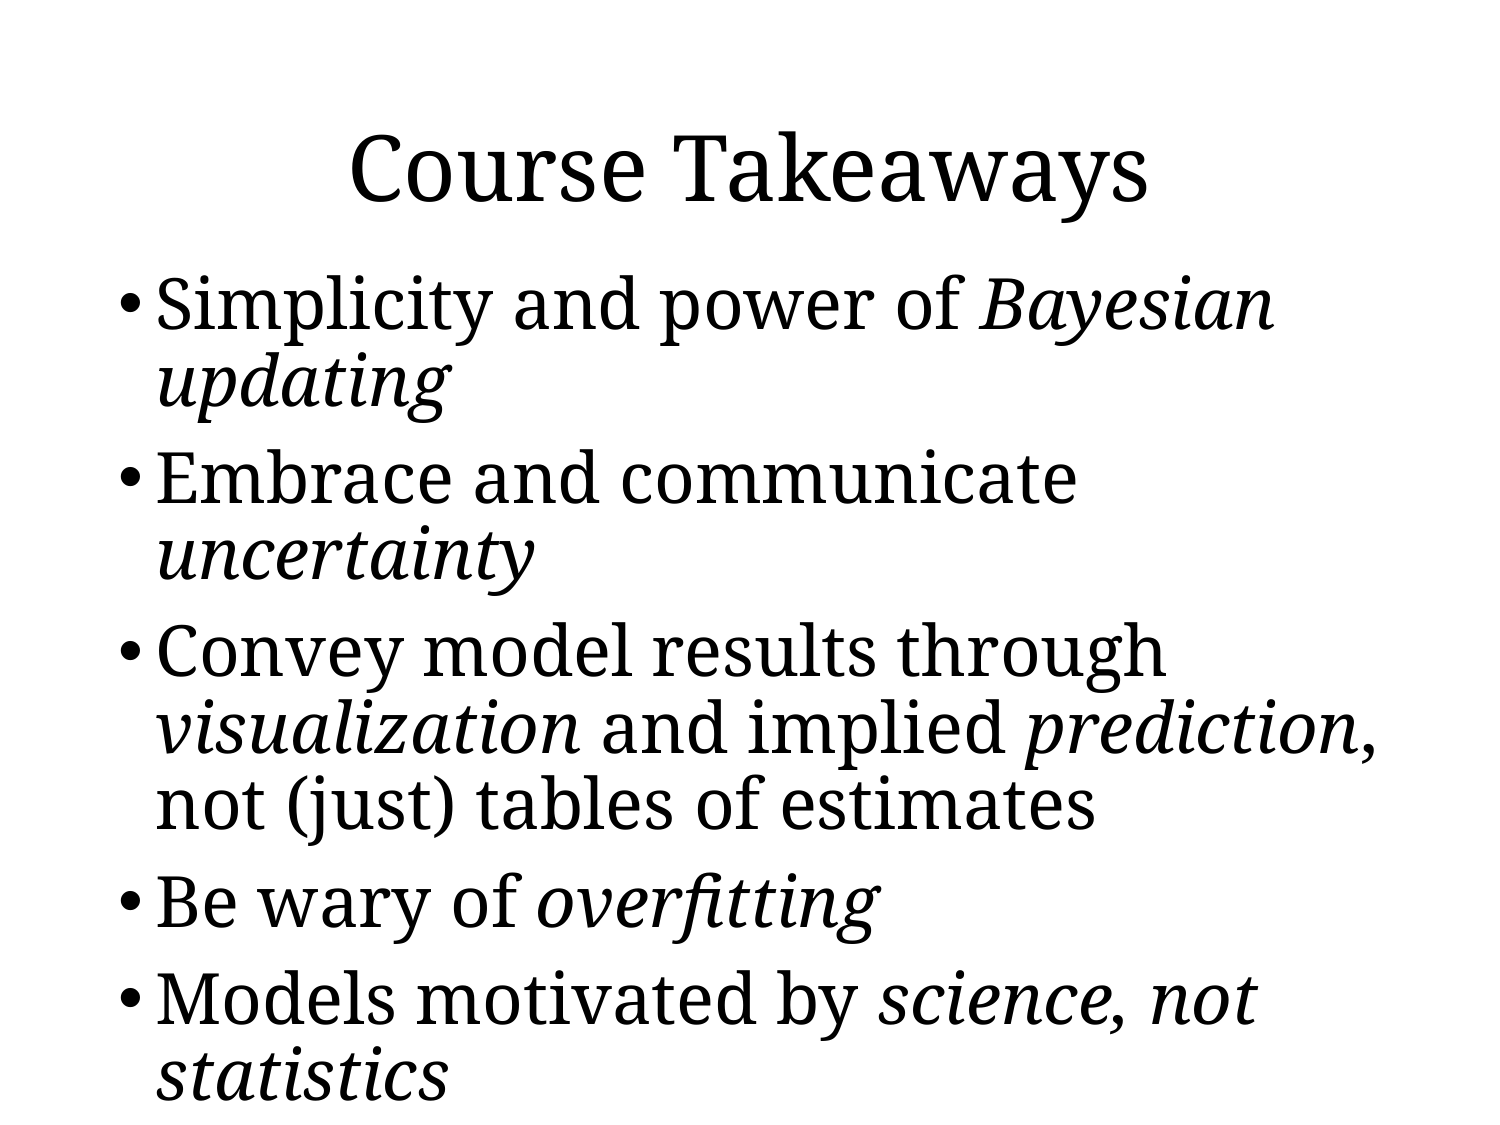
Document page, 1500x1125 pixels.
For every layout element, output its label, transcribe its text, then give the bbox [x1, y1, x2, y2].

title Course Takeaways [63, 63, 1437, 281]
list Simplicity and power of Bayesian updating Embrace and communicate uncertainty Convey model results through visualization and implied prediction, not (just) tables of estimates Be wary of overfitting Models motivated by science, not statistics A general framework with many specific implementations [103, 260, 1397, 877]
